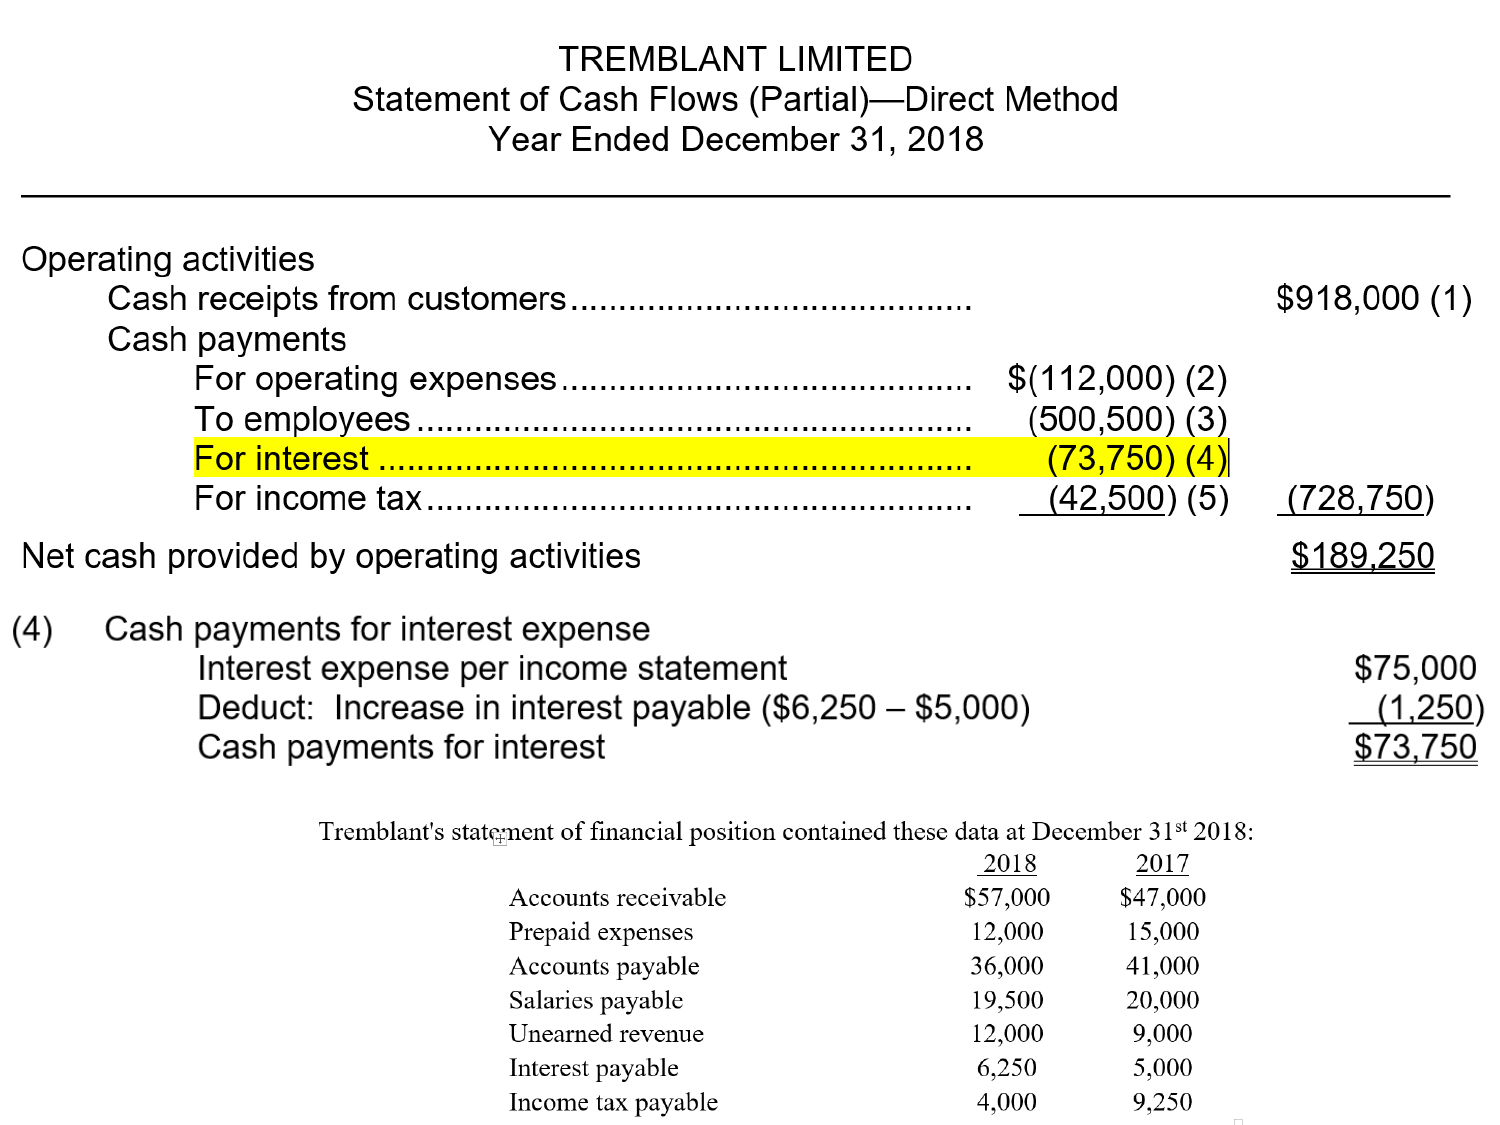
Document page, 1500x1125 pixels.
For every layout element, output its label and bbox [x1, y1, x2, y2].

picture [0, 12, 1500, 798]
picture [302, 803, 1266, 1125]
